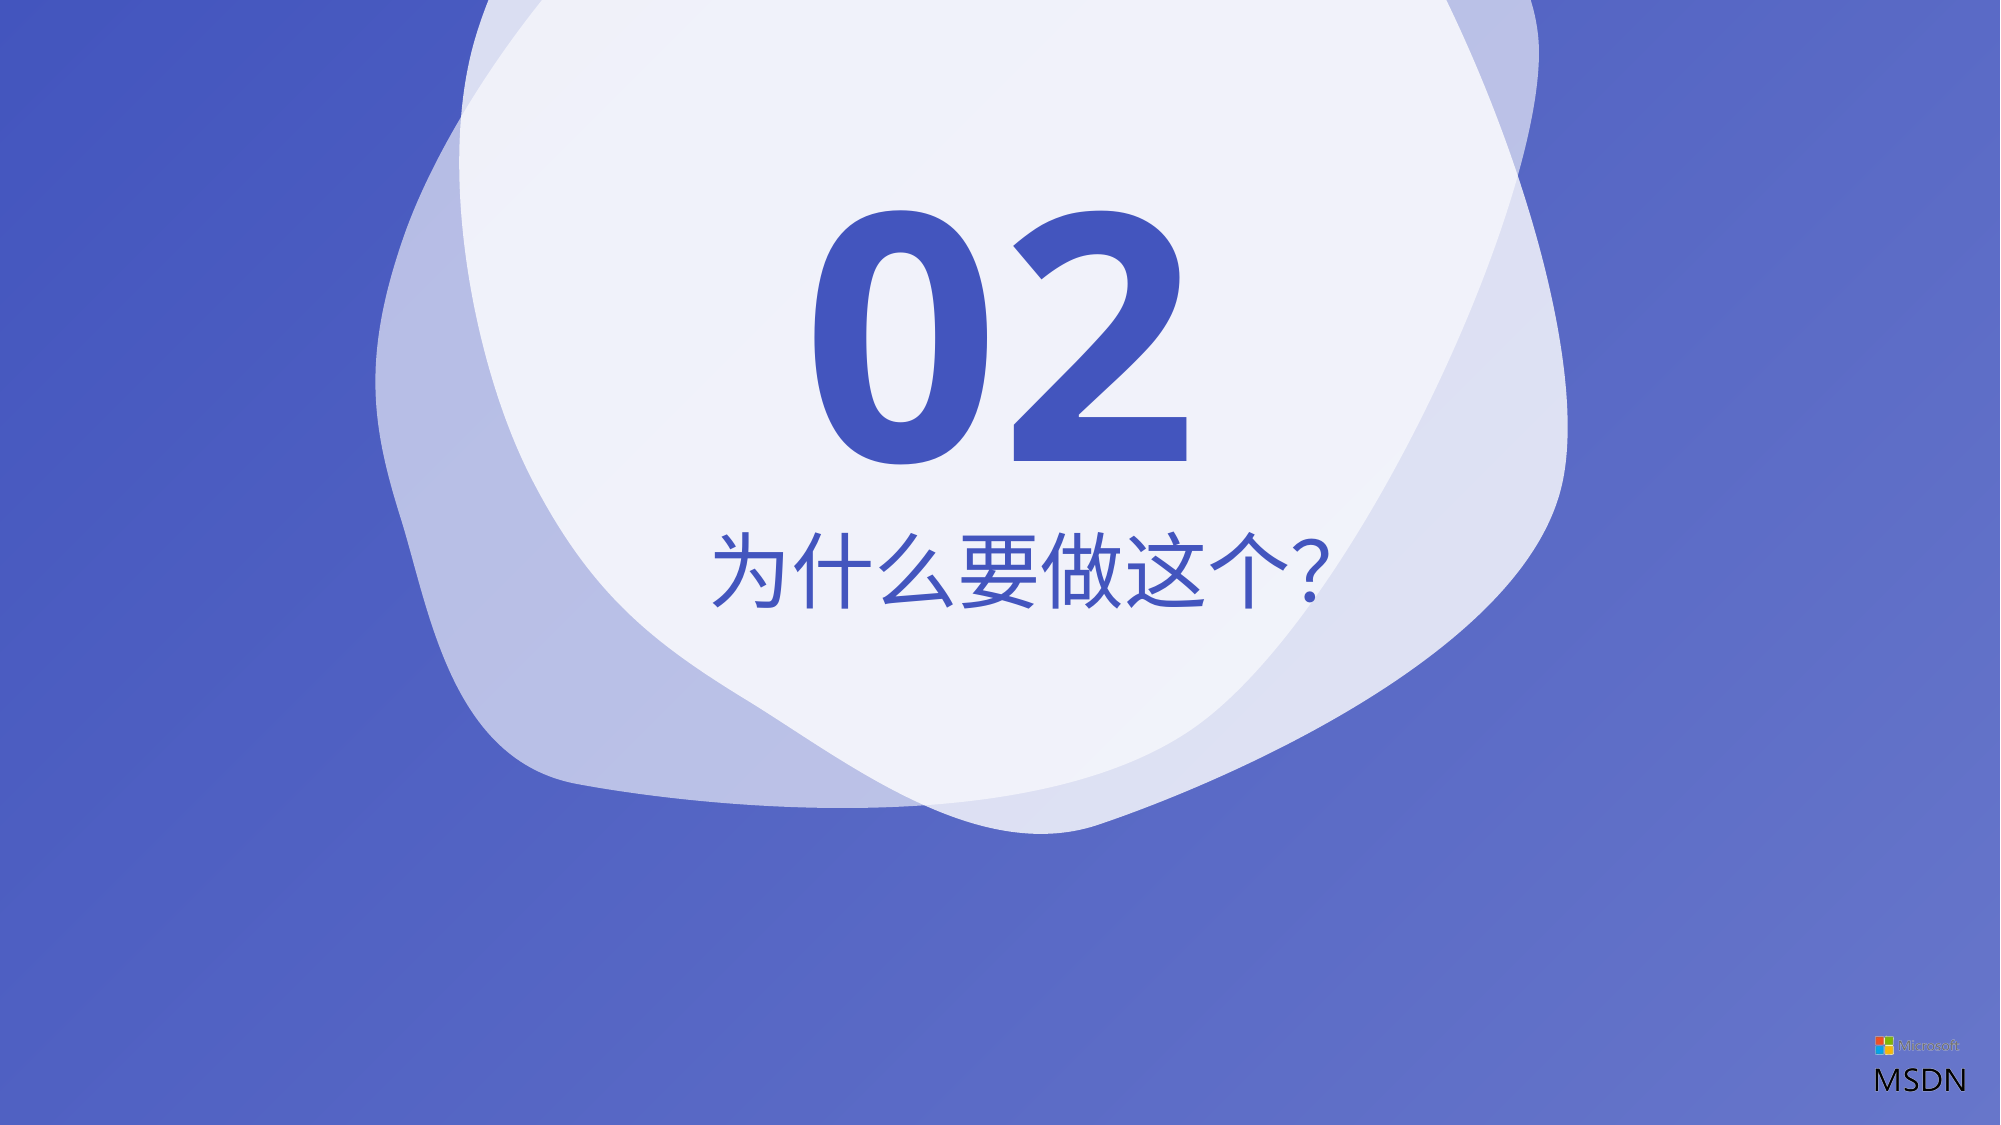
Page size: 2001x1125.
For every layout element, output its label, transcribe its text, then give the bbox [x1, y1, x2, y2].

picture [1870, 1008, 1971, 1108]
list 02 [761, 108, 1239, 498]
list 为什么要做这个？ [652, 512, 1431, 648]
